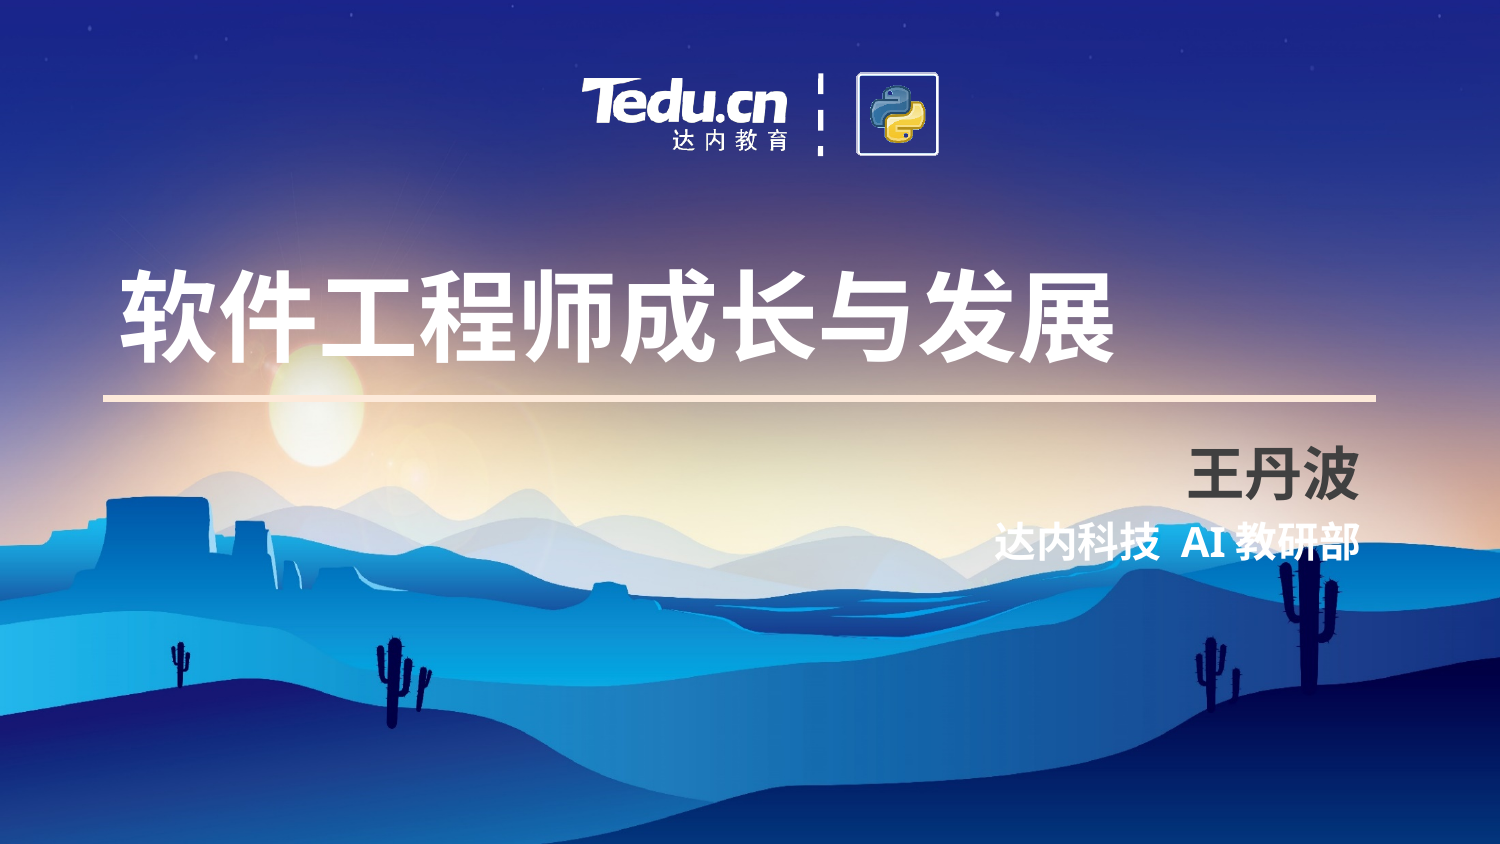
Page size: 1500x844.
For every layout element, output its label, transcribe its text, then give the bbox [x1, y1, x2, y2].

picture [0, 0, 1500, 844]
title 软件工程师成长与发展 [103, 244, 1376, 386]
list 王丹波 达内科技 AI教研部 [569, 429, 1376, 666]
